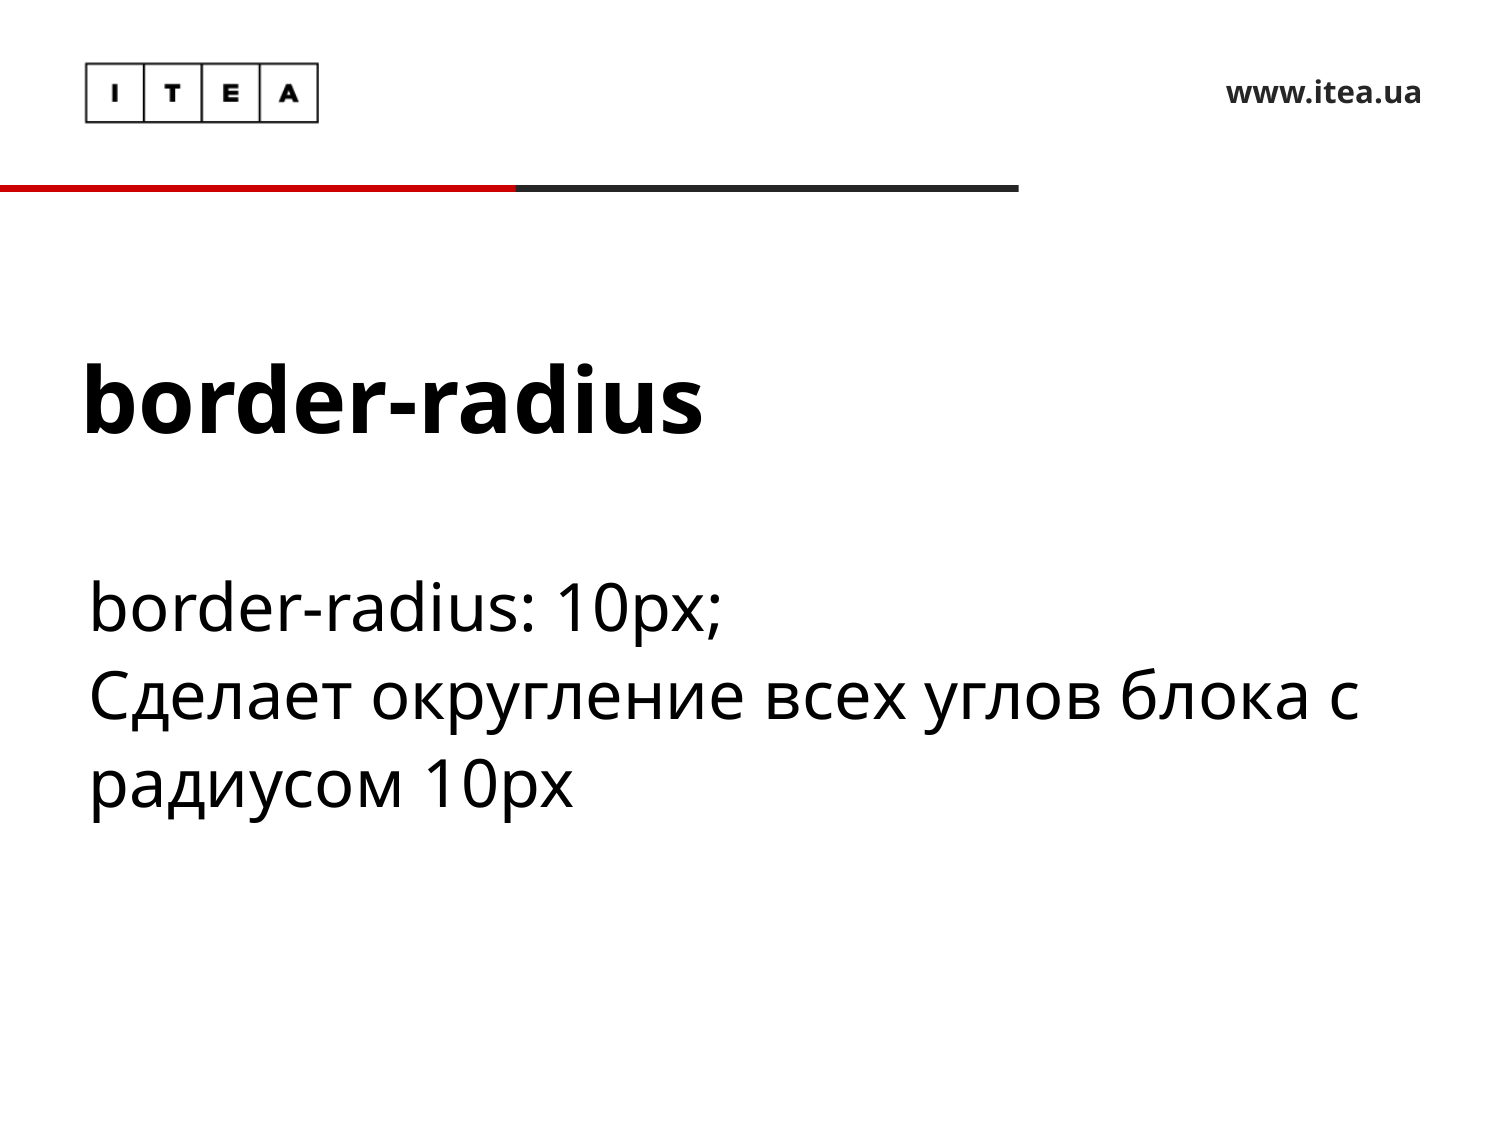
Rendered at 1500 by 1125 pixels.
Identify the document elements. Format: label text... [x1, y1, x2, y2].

list border-radius: 10px; Сделает округление всех углов блока с радиусом 10px [74, 549, 1416, 1036]
text_box www.itea.ua [1172, 66, 1477, 115]
text_box [516, 185, 1019, 192]
title border-radius [65, 323, 1425, 421]
text_box [0, 185, 516, 192]
picture [57, 49, 344, 133]
